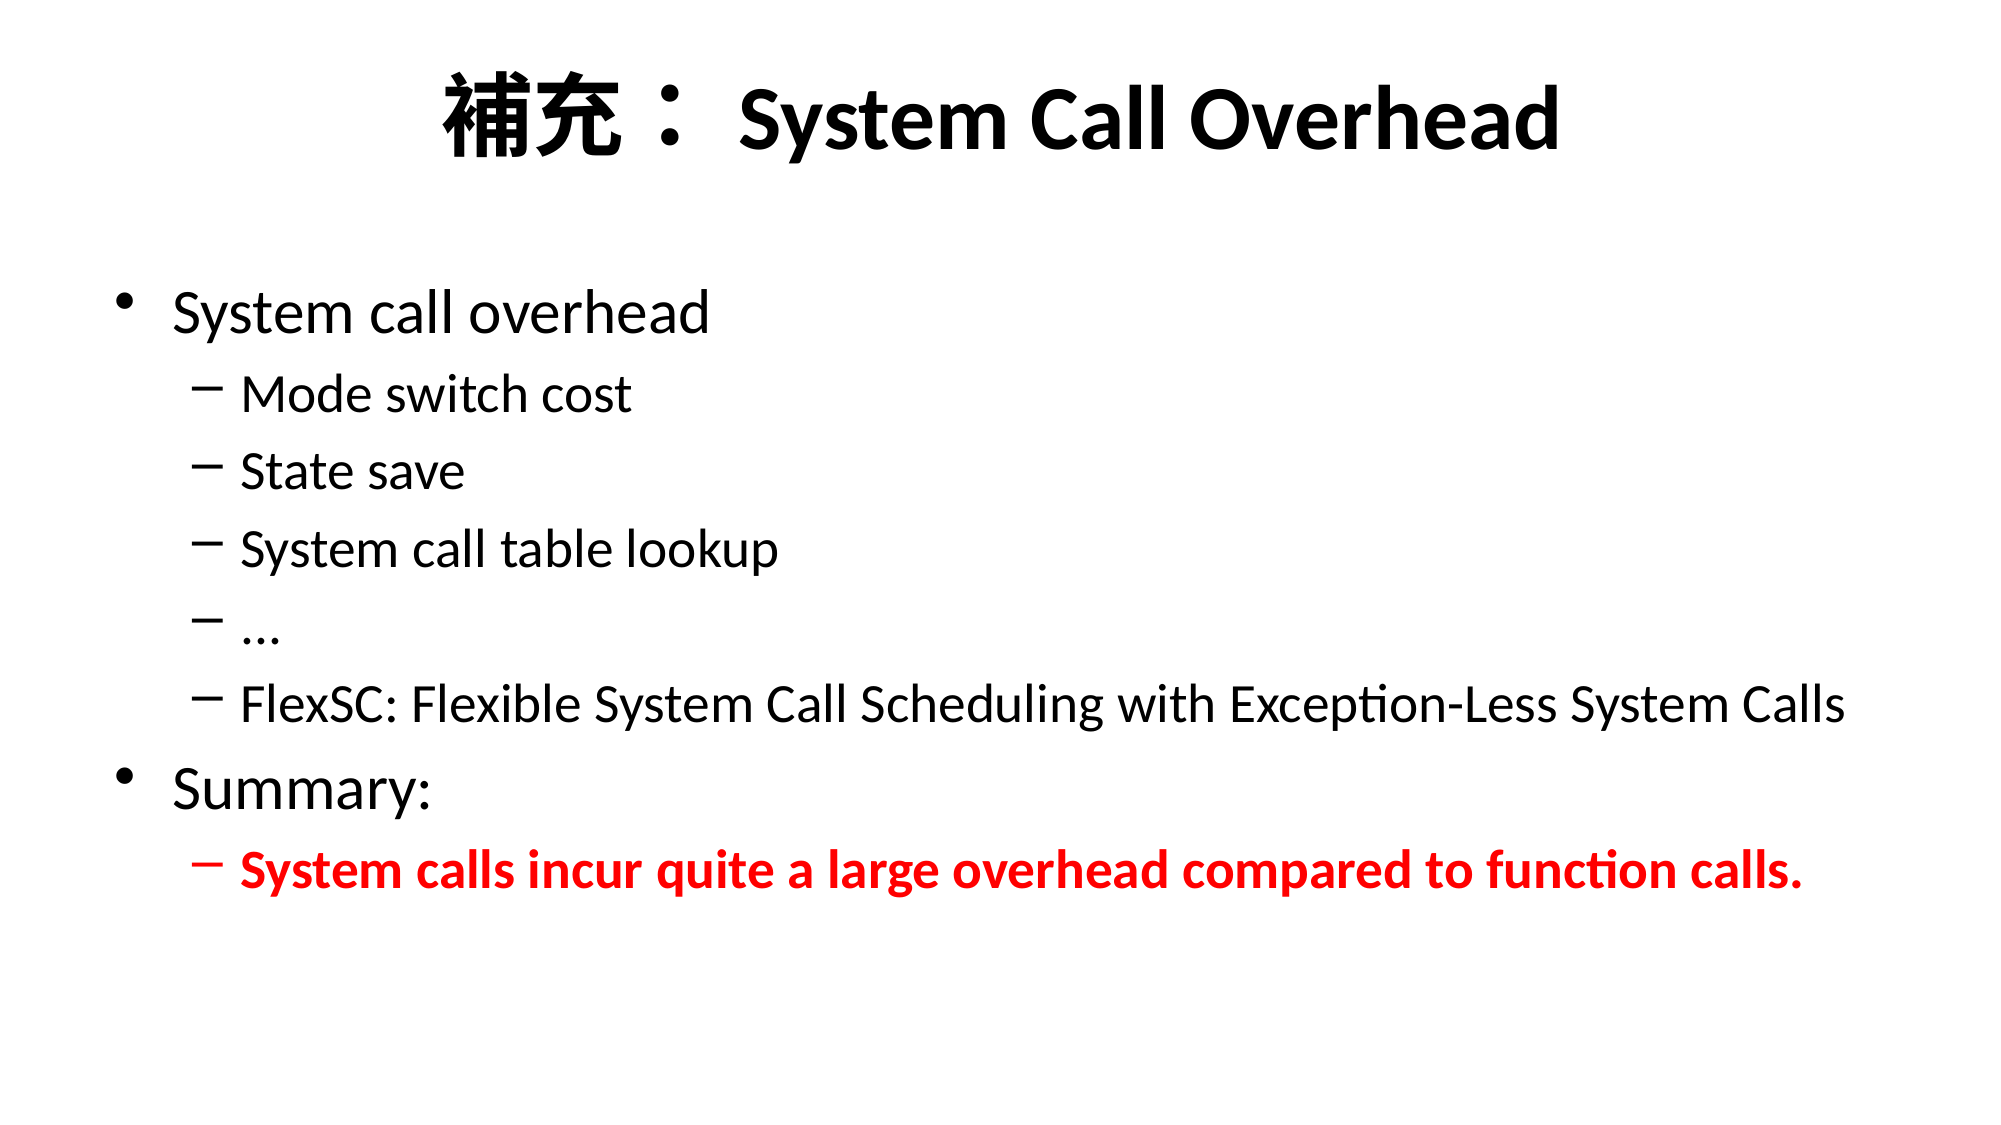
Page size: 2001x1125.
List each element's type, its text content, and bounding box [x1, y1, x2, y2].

title 補充：System Call Overhead [102, 18, 1903, 207]
list System call overhead Mode switch cost State save System call table lookup ... FlexSC: Flexible System Call Scheduling with Exception-Less System Calls Summary: System calls incur quite a large overhead compared to function calls. [99, 262, 1901, 1006]
